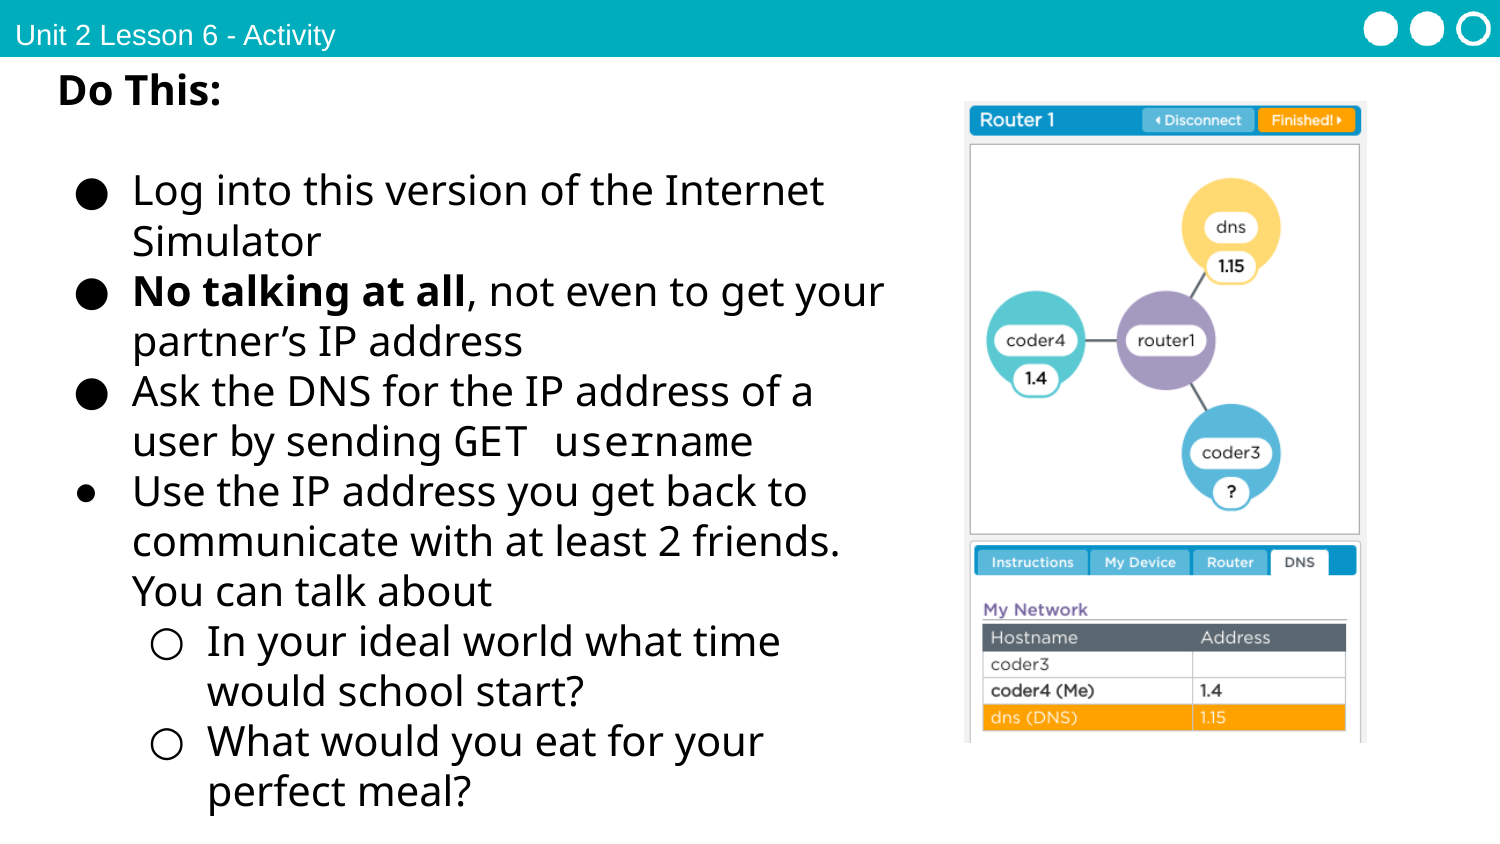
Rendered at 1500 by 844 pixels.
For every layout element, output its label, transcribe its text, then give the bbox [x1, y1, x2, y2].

text_box Unit 2 Lesson 6 - Activity [0, 0, 750, 58]
picture [0, 0, 1500, 844]
text_box Do This: Log into this version of the Internet Simulator No talking at all, not even to get your partner’s IP address Ask the DNS for the IP address of a user by sending GET username Use the IP address you get back to communicate with at least 2 friends. You can talk about In your ideal world what time would school start? What would you eat for your perfect meal? [41, 49, 927, 462]
